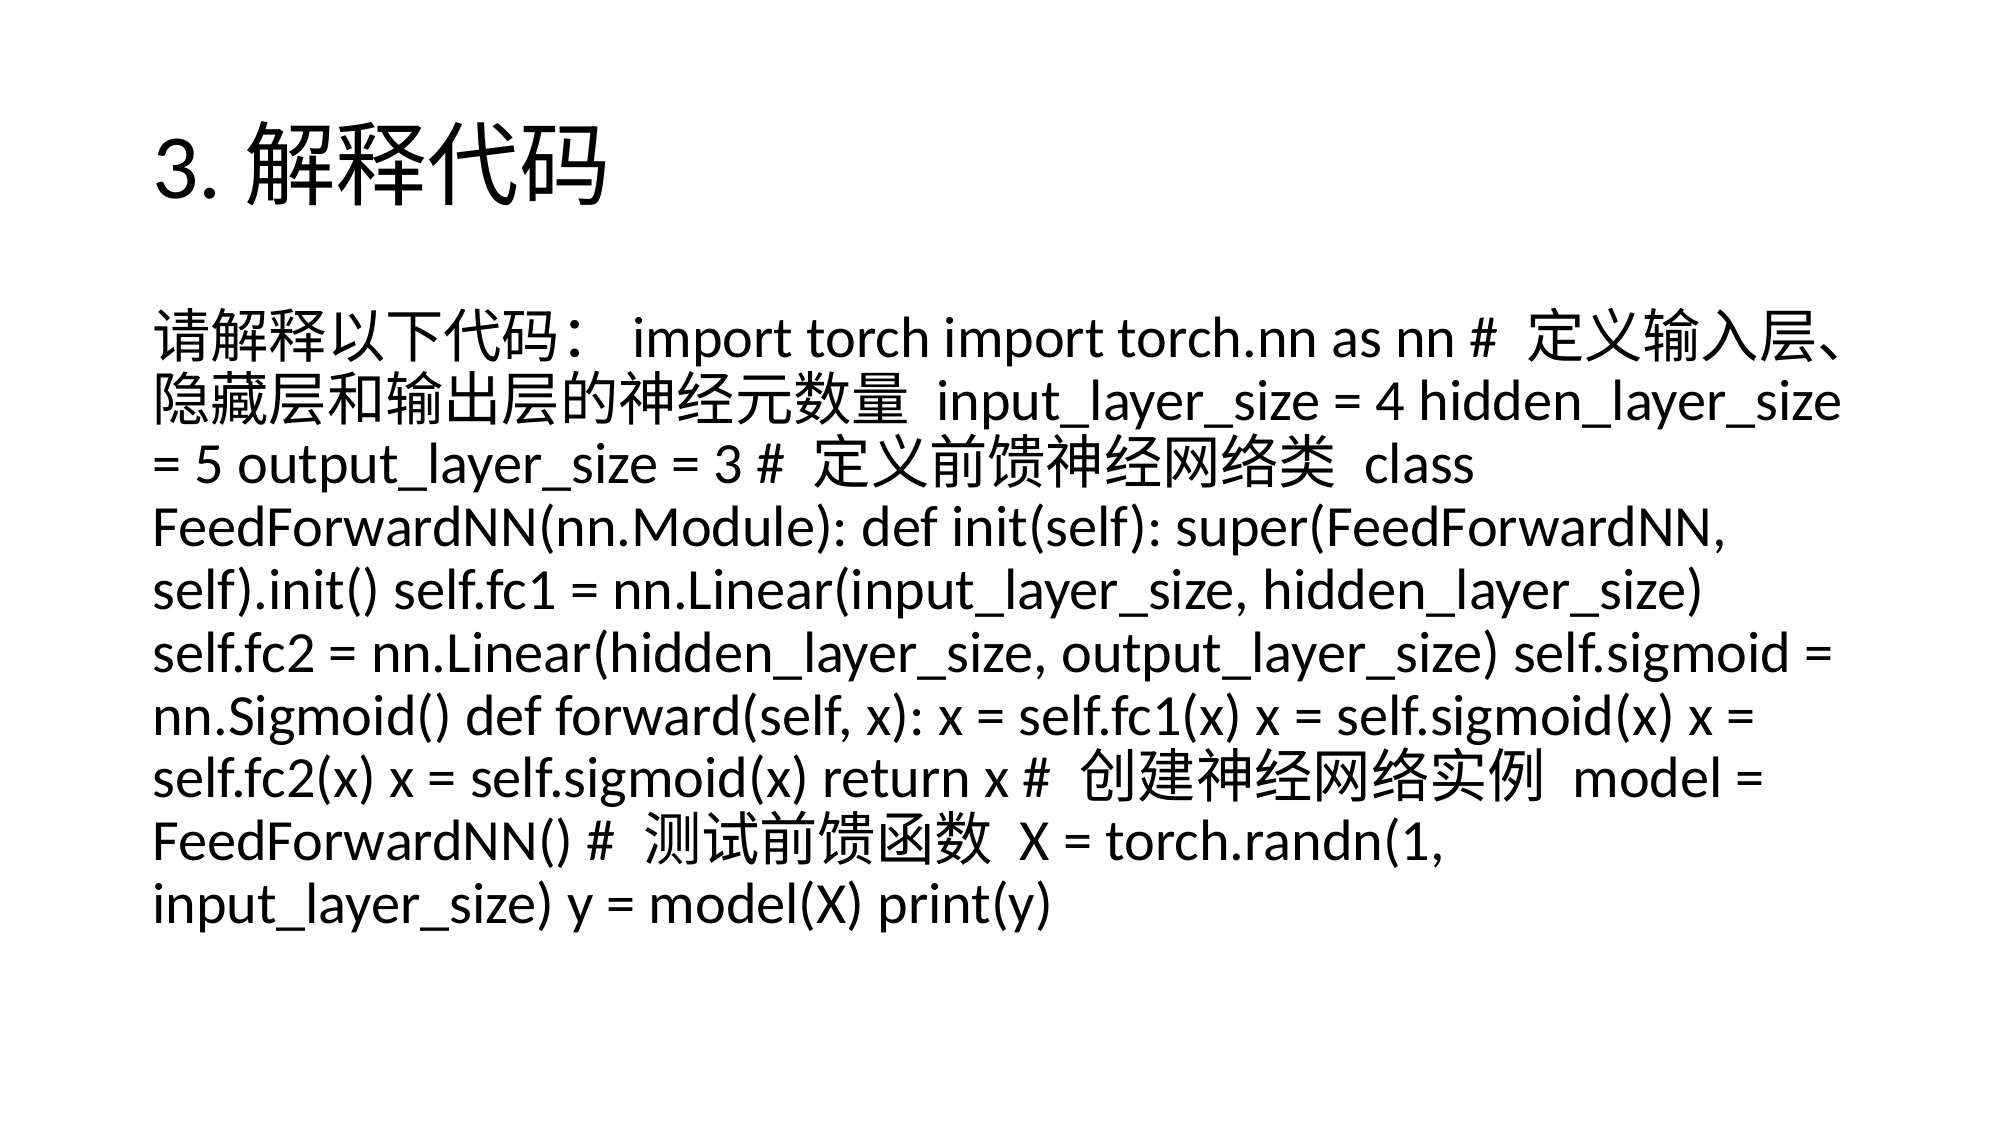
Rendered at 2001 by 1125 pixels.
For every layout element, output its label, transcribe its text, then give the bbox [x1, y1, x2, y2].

title 3.解释代码 [137, 59, 1863, 278]
list 请解释以下代码：import torch import torch.nn as nn # 定义输入层、隐藏层和输出层的神经元数量 input_layer_size = 4 hidden_layer_size = 5 output_layer_size = 3 # 定义前馈神经网络类 class FeedForwardNN(nn.Module): def init(self): super(FeedForwardNN, self).init() self.fc1 = nn.Linear(input_layer_size, hidden_layer_size) self.fc2 = nn.Linear(hidden_layer_size, output_layer_size) self.sigmoid = nn.Sigmoid() def forward(self, x): x = self.fc1(x) x = self.sigmoid(x) x = self.fc2(x) x = self.sigmoid(x) return x # 创建神经网络实例 model = FeedForwardNN() # 测试前馈函数 X = torch.randn(1, input_layer_size) y = model(X) print(y) [137, 299, 1863, 1014]
